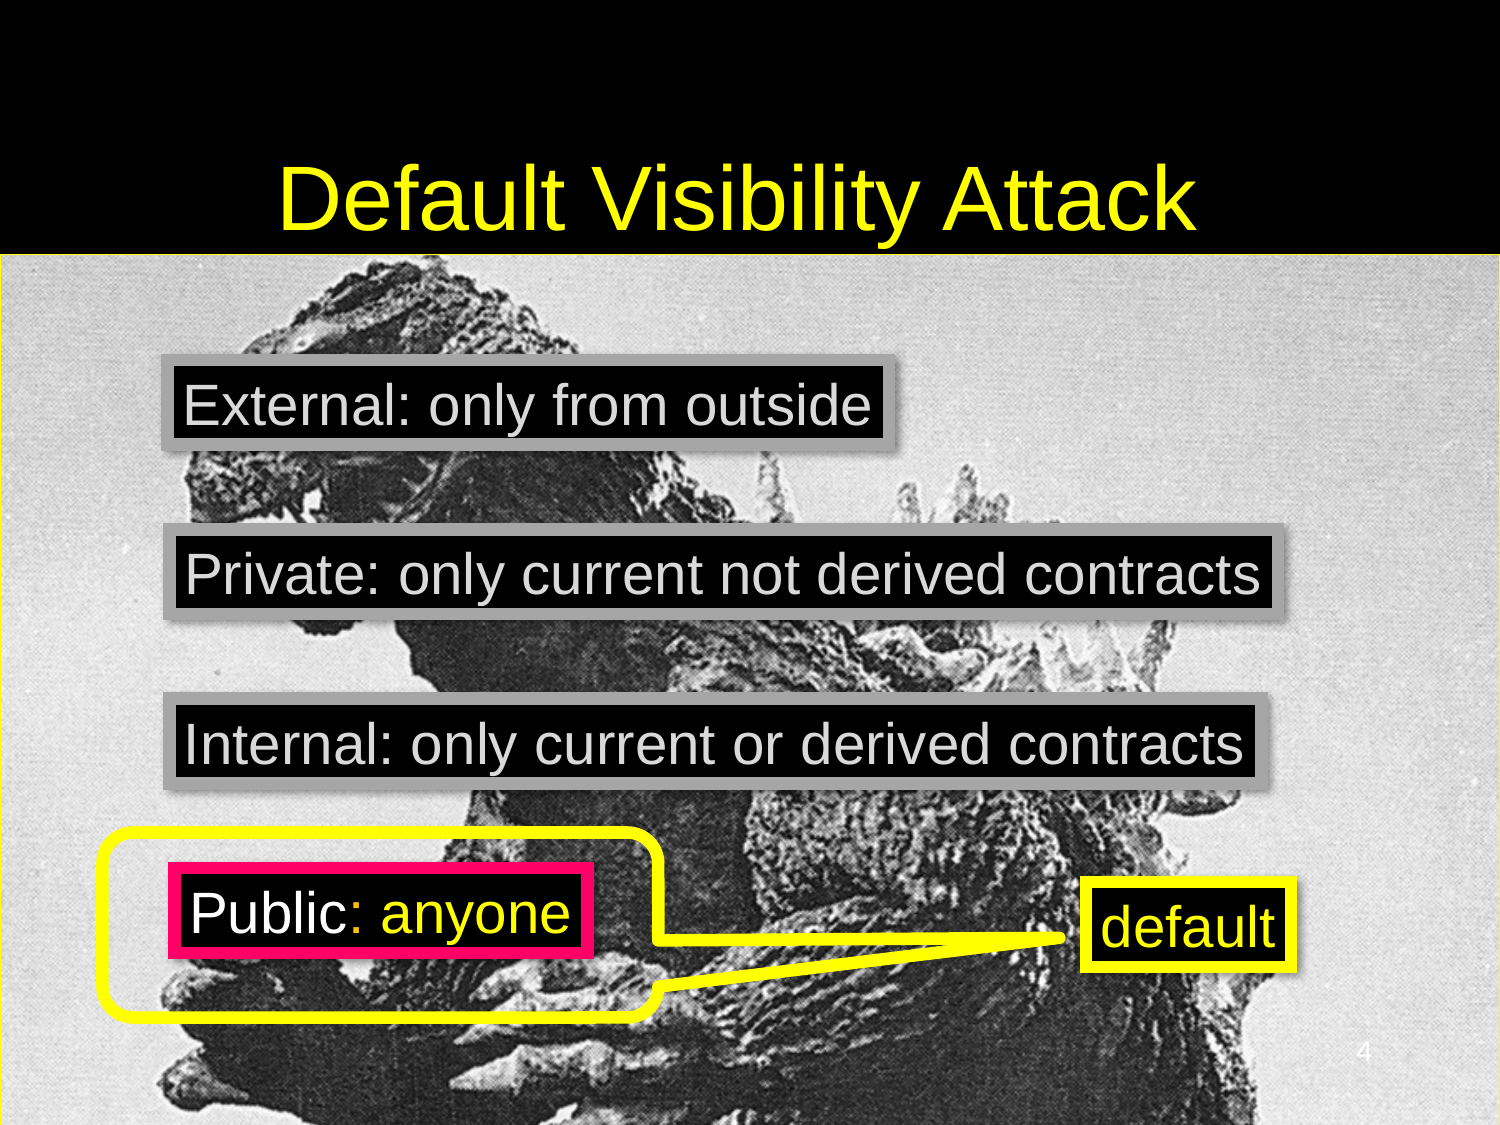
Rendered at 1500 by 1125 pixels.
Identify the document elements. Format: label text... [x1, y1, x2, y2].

title Default Visibility Attack [112, 99, 1388, 252]
picture [0, 253, 1500, 1125]
